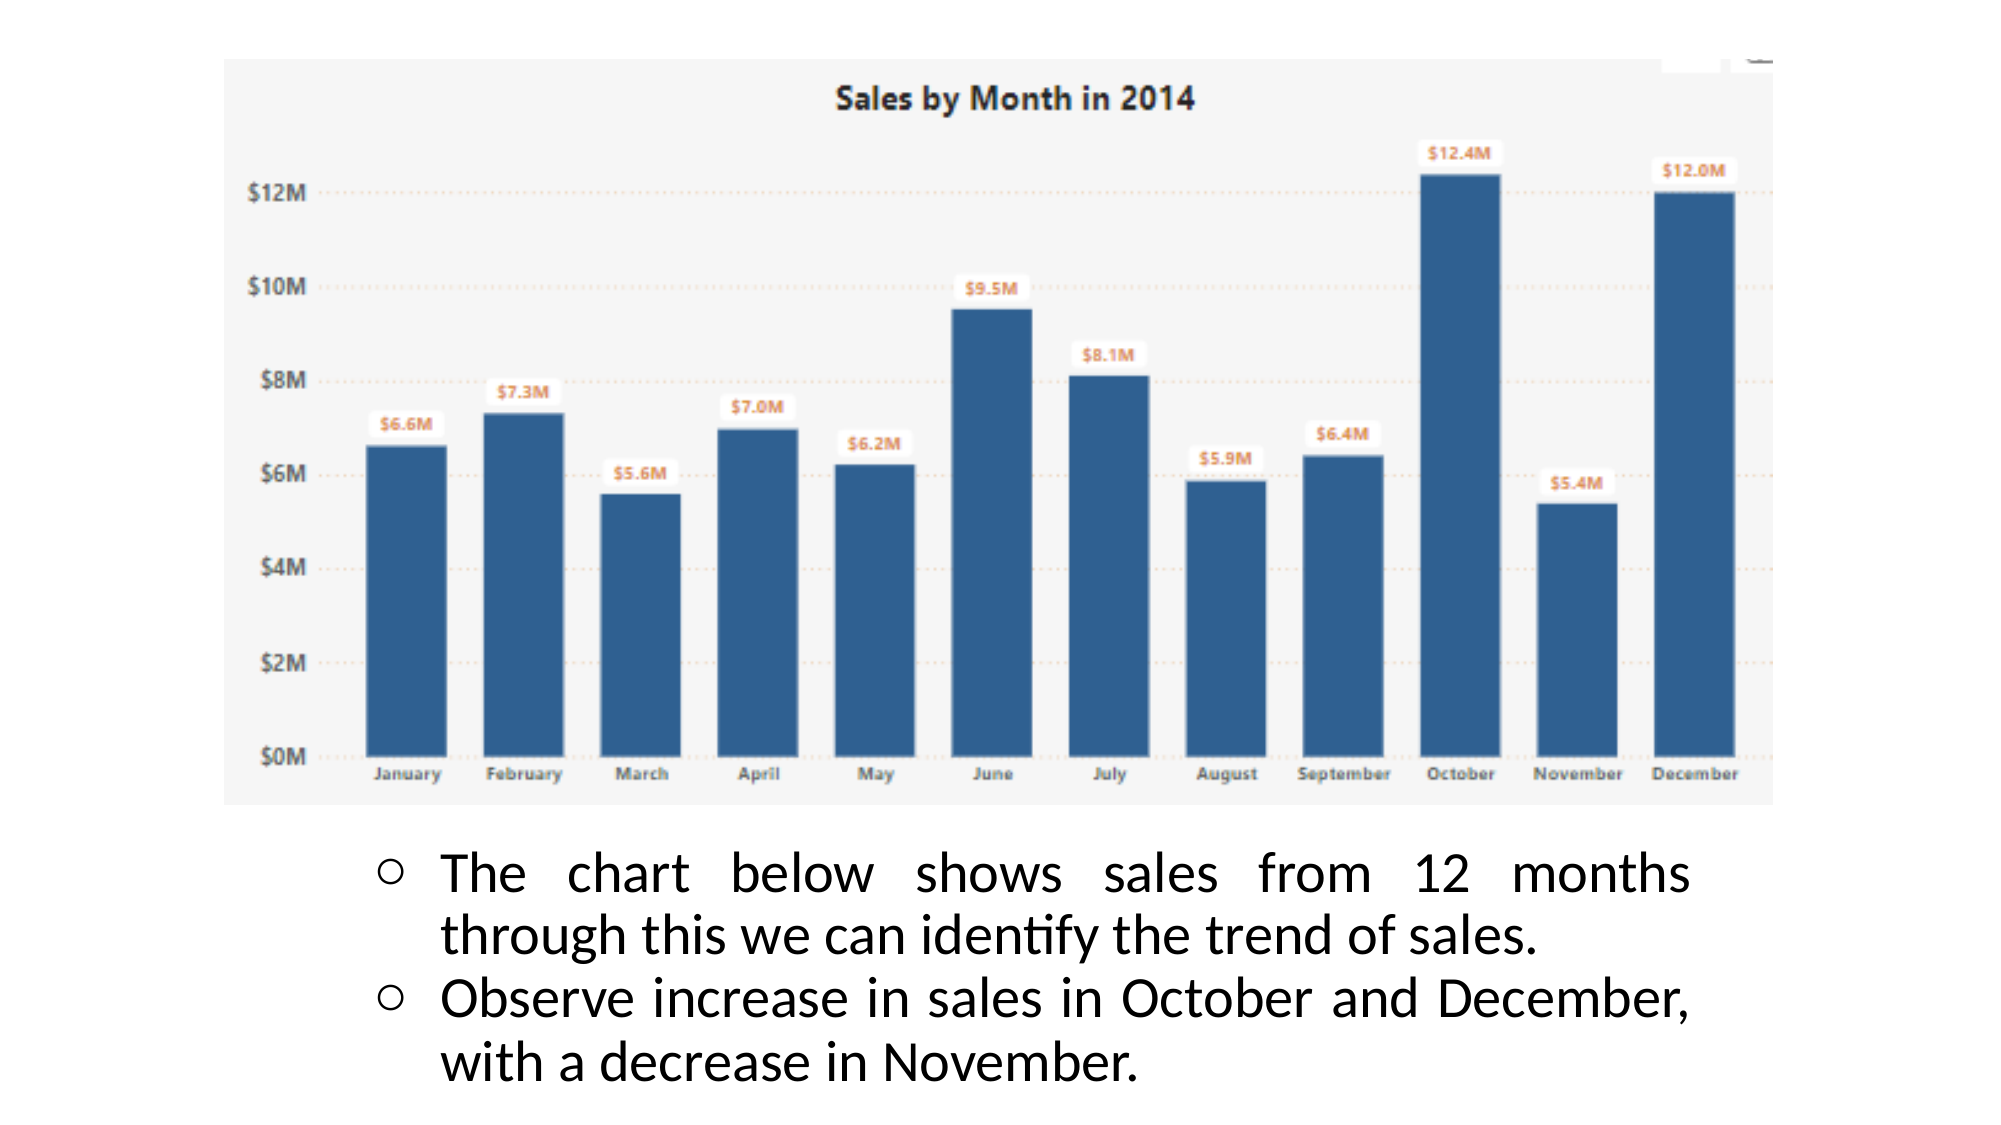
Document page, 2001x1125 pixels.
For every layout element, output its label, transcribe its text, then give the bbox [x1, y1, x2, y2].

picture [223, 59, 1773, 805]
list The chart below shows sales from 12 months through this we can identify the trend of sales. Observe increase in sales in October and December, with a decrease in November. [275, 834, 1708, 1089]
